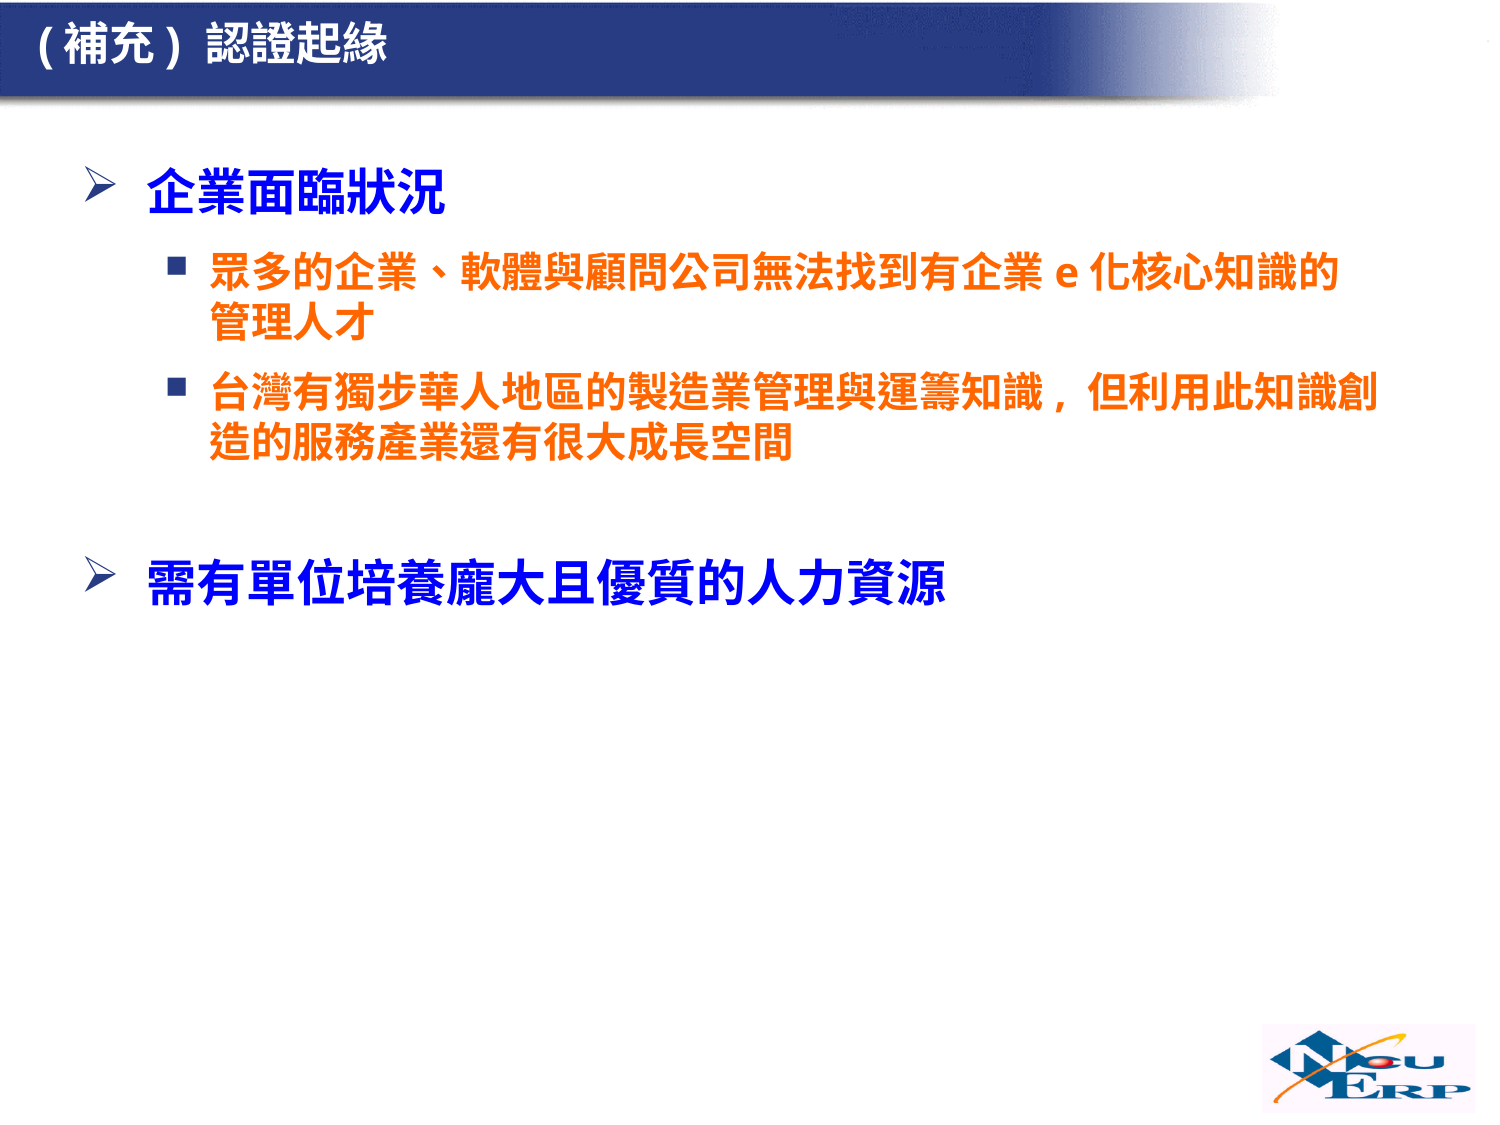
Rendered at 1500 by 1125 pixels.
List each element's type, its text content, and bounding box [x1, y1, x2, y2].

title (補充) 認證起緣 [37, 21, 1163, 71]
picture [1262, 1024, 1475, 1113]
picture [0, 0, 1500, 114]
list 企業面臨狀況 眾多的企業、軟體與顧問公司無法找到有企業e化核心知識的管理人才 台灣有獨步華人地區的製造業管理與運籌知識, 但利用此知識創造的服務產業還有很大成長空間 需有單位培養龐大且優質的人力資源 [80, 160, 1381, 856]
